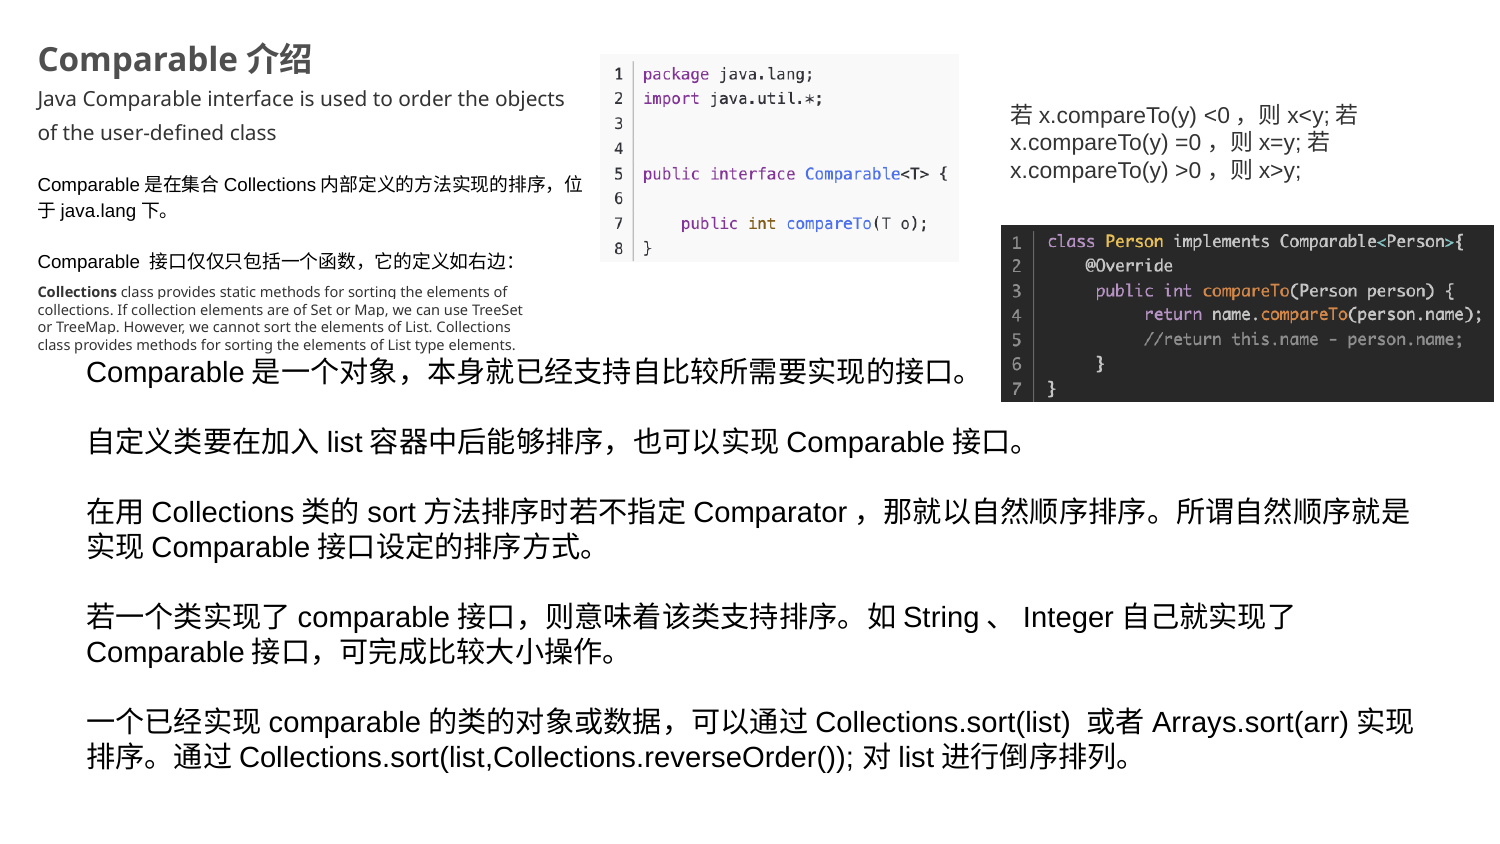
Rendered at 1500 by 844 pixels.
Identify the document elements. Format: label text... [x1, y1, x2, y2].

text_box Comparable介绍 Java Comparable interface is used to order the objects of the user-defined class Comparable是在集合Collections内部定义的方法实现的排序，位于java.lang下。 Comparable 接口仅仅只包括一个函数，它的定义如右边： [22, 9, 601, 287]
picture [599, 54, 959, 263]
text_box 若x.compareTo(y) <0，则x<y;若x.compareTo(y) =0，则x=y;若x.compareTo(y) >0，则x>y; [995, 85, 1488, 198]
picture [1001, 225, 1494, 402]
text_box Collections class provides static methods for sorting the elements of collections. If collection elements are of Set or Map, we can use TreeSet or TreeMap. However, we cannot sort the elements of List. Collections class provides methods for sorting the elements of List type elements. [22, 267, 551, 368]
text_box Comparable是一个对象，本身就已经支持自比较所需要实现的接口。 自定义类要在加入list容器中后能够排序，也可以实现Comparable接口。 在用Collections类的sort方法排序时若不指定Comparator，那就以自然顺序排序。所谓自然顺序就是实现Comparable接口设定的排序方式。 若一个类实现了comparable接口，则意味着该类支持排序。如String、Integer自己就实现了Comparable接口，可完成比较大小操作。 一个已经实现comparable的类的对象或数据，可以通过Collections.sort(list) 或者Arrays.sort(arr)实现排序。通过Collections.sort(list,Collections.reverseOrder());对list进行倒序排列。 [70, 338, 1436, 789]
